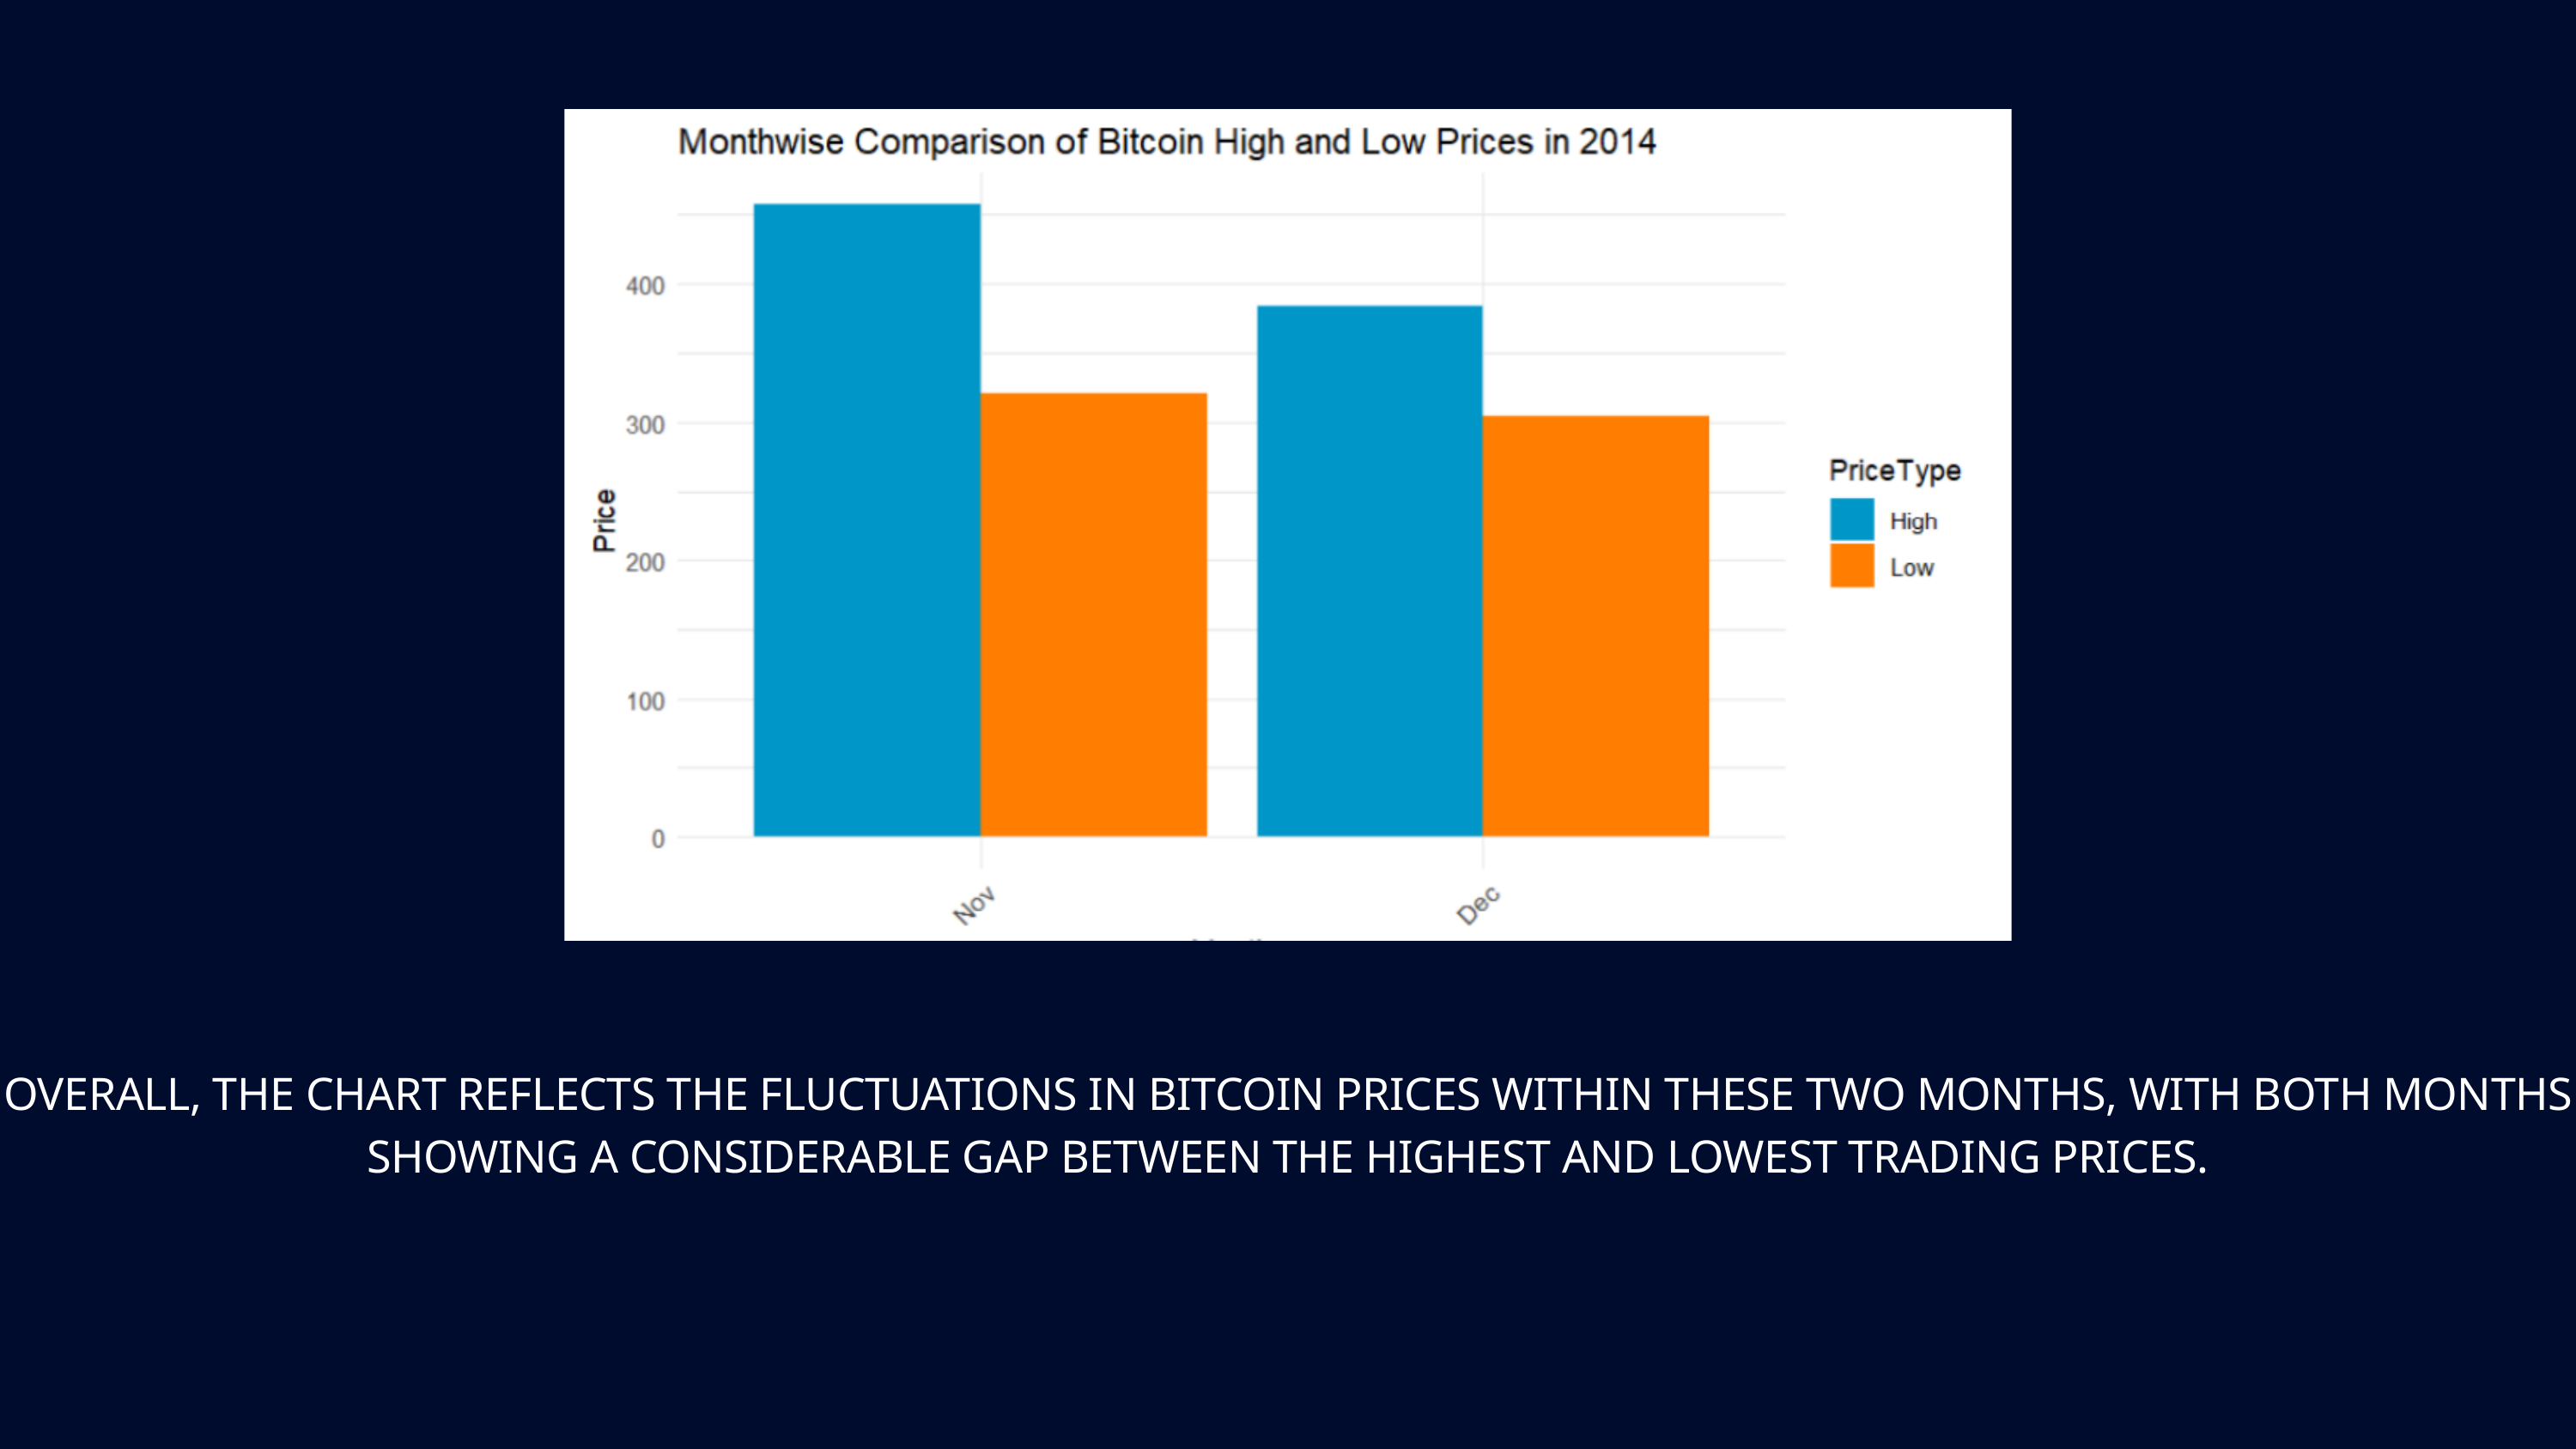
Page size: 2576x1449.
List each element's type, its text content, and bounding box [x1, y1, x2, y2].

text_box [564, 109, 2012, 941]
text_box OVERALL, THE CHART REFLECTS THE FLUCTUATIONS IN BITCOIN PRICES WITHIN THESE TWO MONTHS, WITH BOTH MONTHS SHOWING A CONSIDERABLE GAP BETWEEN THE HIGHEST AND LOWEST TRADING PRICES. [0, 1056, 2576, 1182]
